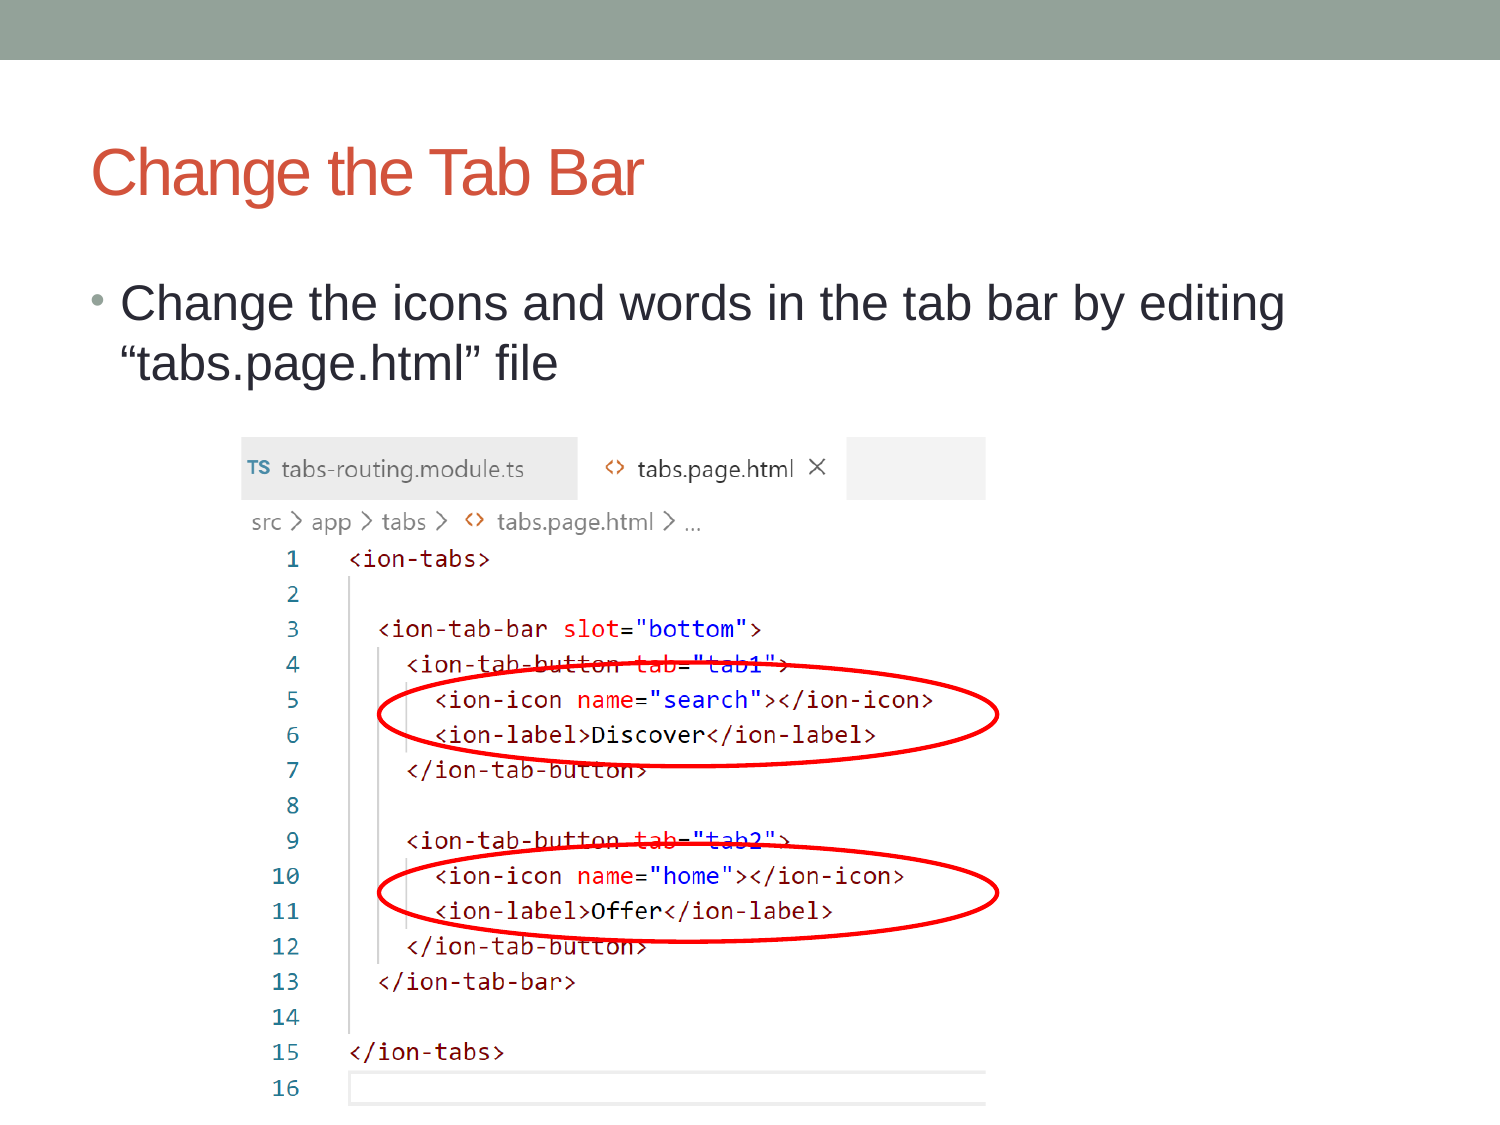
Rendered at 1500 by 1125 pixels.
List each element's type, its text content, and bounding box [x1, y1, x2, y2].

text_box [995, 704, 1000, 724]
list Change the icons and words in the tab bar by editing “tabs.page.html” file [75, 262, 1425, 1063]
text_box [995, 883, 1000, 902]
picture [241, 437, 986, 1108]
title Change the Tab Bar [75, 87, 1425, 250]
